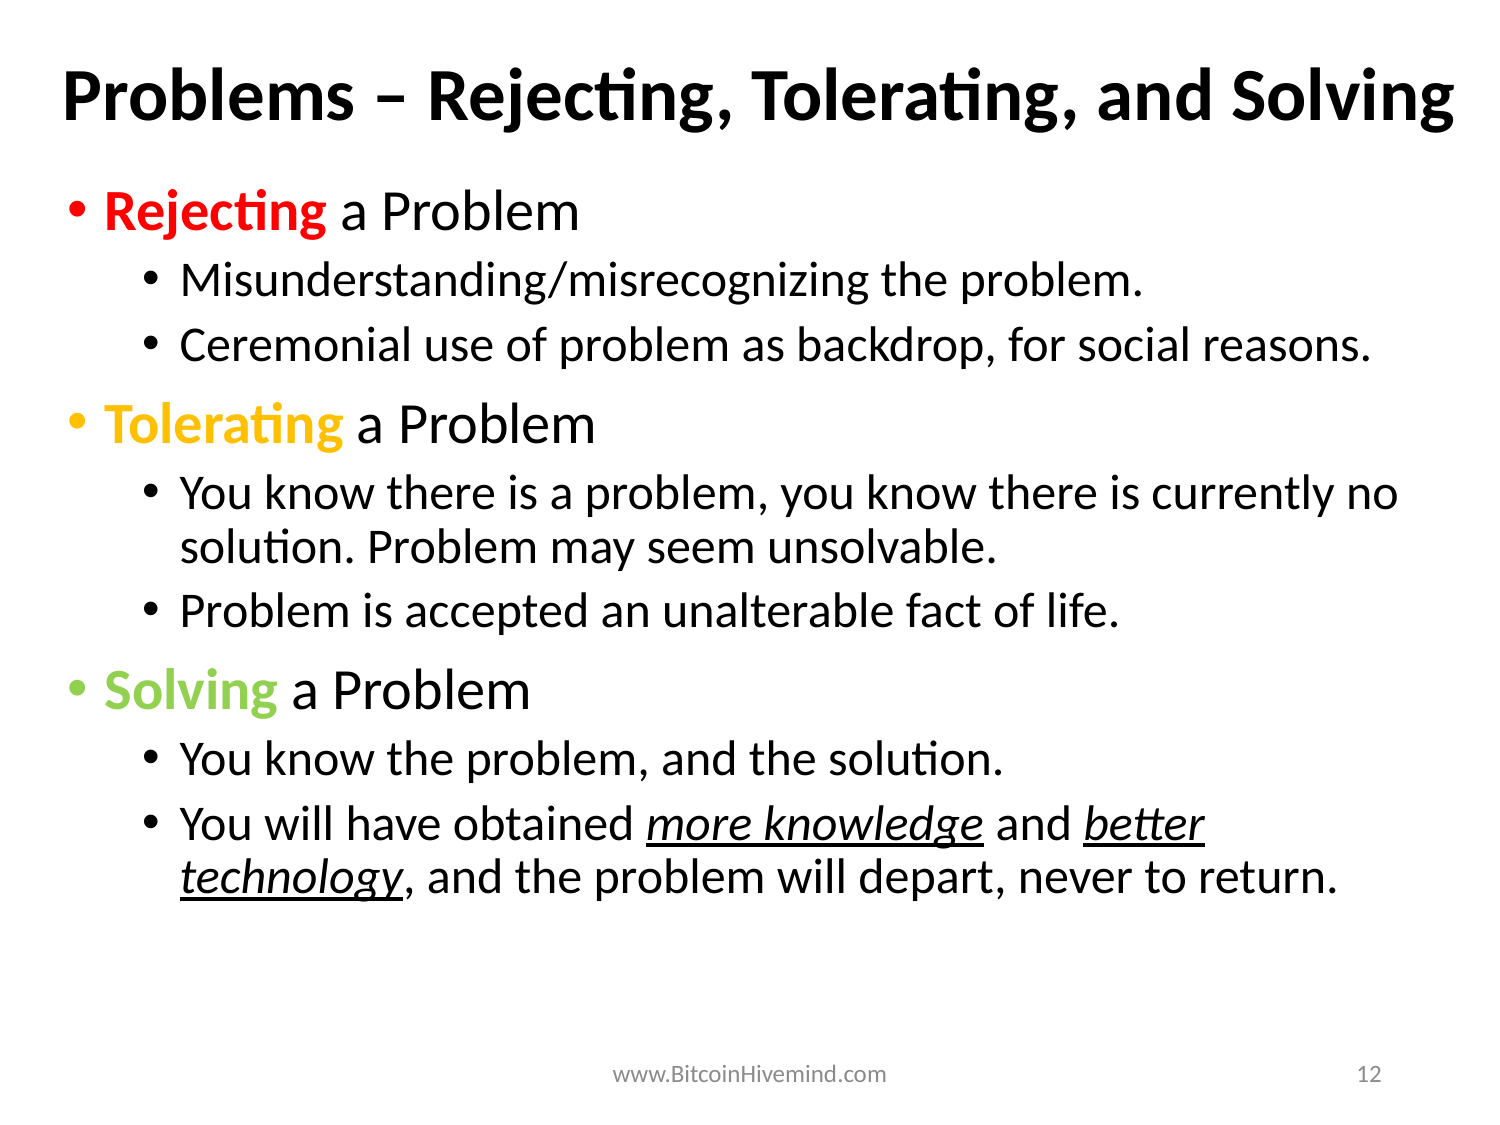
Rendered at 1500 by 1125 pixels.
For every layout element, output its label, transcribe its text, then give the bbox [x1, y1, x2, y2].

footer www.BitcoinHivemind.com [496, 1042, 1004, 1103]
list Rejecting a Problem Misunderstanding/misrecognizing the problem. Ceremonial use of problem as backdrop, for social reasons. Tolerating a Problem You know there is a problem, you know there is currently no solution. Problem may seem unsolvable. Problem is accepted an unalterable fact of life. Solving a Problem You know the problem, and the solution. You will have obtained more knowledge and better technology, and the problem will depart, never to return. [52, 172, 1448, 1090]
slide_number 12 [1059, 1042, 1397, 1103]
title Problems – Rejecting, Tolerating, and Solving [47, 35, 1500, 157]
